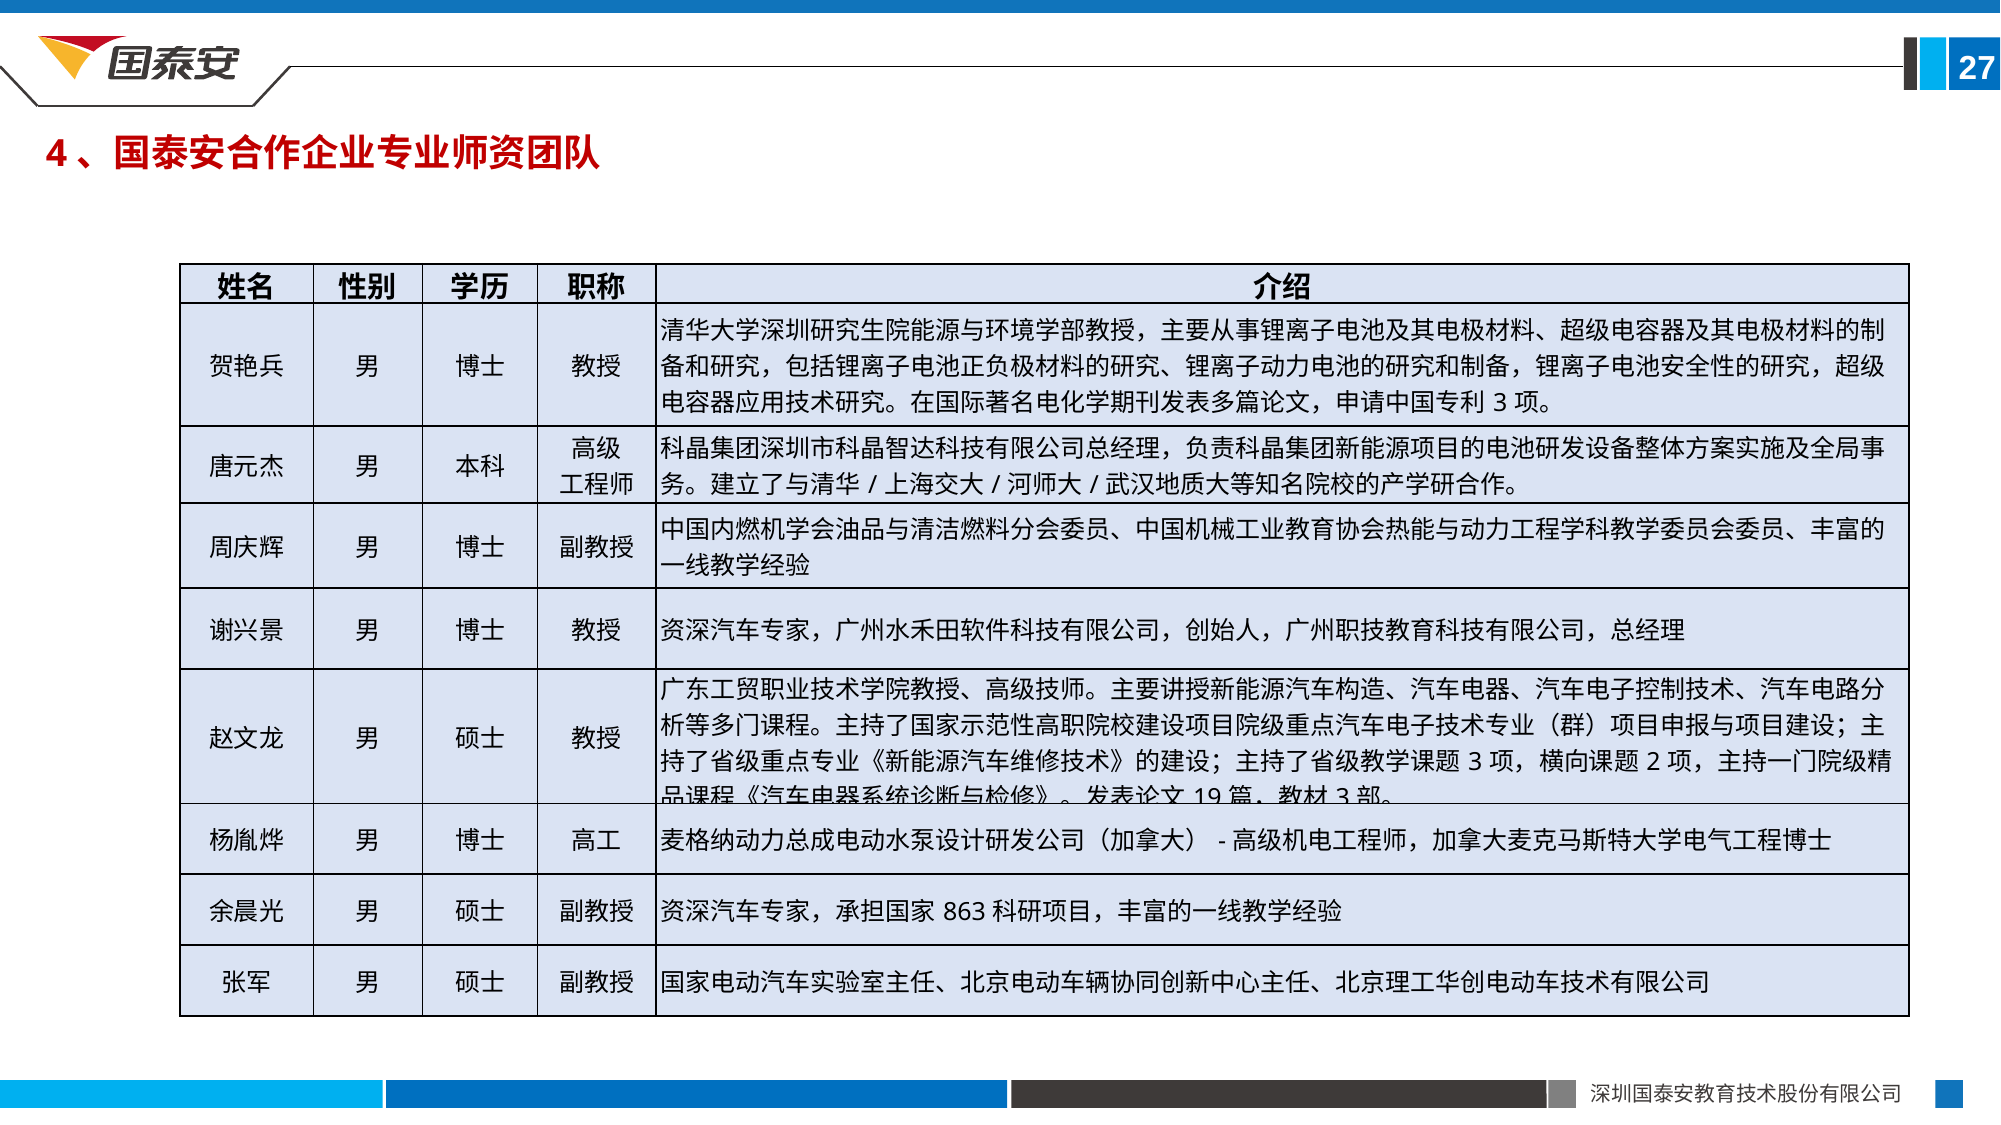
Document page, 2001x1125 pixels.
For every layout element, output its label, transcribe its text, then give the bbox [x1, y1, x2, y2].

table_cell 副教授 [538, 504, 655, 587]
table_cell 清华大学深圳研究生院能源与环境学部教授，主要从事锂离子电池及其电极材料、超级电容器及其电极材料的制备和研究，包括锂离子电池正负极材料的研究、锂离子动力电池的研究和制备，锂离子电池安全性的研究，超级电容器应用技术研究。在国际著名电化学期刊发表多篇论文，申请中国专利3项。 [657, 304, 1908, 425]
text_box 27 [1944, 38, 2000, 94]
table_cell 资深汽车专家，承担国家863科研项目，丰富的一线教学经验 [657, 875, 1908, 944]
table_cell 男 [314, 875, 422, 944]
table_cell 男 [314, 946, 422, 1015]
table_cell 高工 [538, 804, 655, 873]
table_cell 副教授 [538, 946, 655, 1015]
table_cell 张军 [181, 946, 313, 1015]
table_cell 高级 工程师 [538, 427, 655, 502]
table_cell 教授 [538, 589, 655, 668]
table_cell 唐元杰 [181, 427, 313, 502]
text_box 4、国泰安合作企业专业师资团队 [0, 99, 656, 182]
table_cell 本科 [423, 427, 537, 502]
table_cell 博士 [423, 304, 537, 425]
table_header 学历 [423, 265, 537, 302]
table_cell 博士 [423, 804, 537, 873]
table_cell 男 [314, 670, 422, 803]
table_cell 男 [314, 589, 422, 668]
table_cell 副教授 [538, 875, 655, 944]
table_cell 谢兴景 [181, 589, 313, 668]
table_cell 国家电动汽车实验室主任、北京电动车辆协同创新中心主任、北京理工华创电动车技术有限公司 [657, 946, 1908, 1015]
table_cell 广东工贸职业技术学院教授、高级技师。主要讲授新能源汽车构造、汽车电器、汽车电子控制技术、汽车电路分析等多门课程。主持了国家示范性高职院校建设项目院级重点汽车电子技术专业（群）项目申报与项目建设；主持了省级重点专业《新能源汽车维修技术》的建设；主持了省级教学课题3项，横向课题2项，主持一门院级精品课程《汽车电器系统诊断与检修》。发表论文19篇，教材3部。 [657, 670, 1908, 803]
table_cell 博士 [423, 504, 537, 587]
table_cell 男 [314, 804, 422, 873]
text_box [0, 66, 290, 106]
table_cell 杨胤烨 [181, 804, 313, 873]
table_cell 硕士 [423, 946, 537, 1015]
table_cell 男 [314, 427, 422, 502]
table_cell 硕士 [423, 875, 537, 944]
table_cell 教授 [538, 304, 655, 425]
table_header 职称 [538, 265, 655, 302]
table_header 姓名 [181, 265, 313, 302]
table_cell 博士 [423, 589, 537, 668]
table_cell 中国内燃机学会油品与清洁燃料分会委员、中国机械工业教育协会热能与动力工程学科教学委员会委员、丰富的一线教学经验 [657, 504, 1908, 587]
table_cell 周庆辉 [181, 504, 313, 587]
table_cell 麦格纳动力总成电动水泵设计研发公司（加拿大）-高级机电工程师，加拿大麦克马斯特大学电气工程博士 [657, 804, 1908, 873]
table_header 介绍 [657, 265, 1908, 302]
table_cell 科晶集团深圳市科晶智达科技有限公司总经理，负责科晶集团新能源项目的电池研发设备整体方案实施及全局事务。建立了与清华/上海交大/河师大/武汉地质大等知名院校的产学研合作。 [657, 427, 1908, 502]
table_header 性别 [314, 265, 422, 302]
table_cell 男 [314, 504, 422, 587]
table_cell 贺艳兵 [181, 304, 313, 425]
table_cell 赵文龙 [181, 670, 313, 803]
table_cell 资深汽车专家，广州水禾田软件科技有限公司，创始人，广州职技教育科技有限公司，总经理 [657, 589, 1908, 668]
table_cell 教授 [538, 670, 655, 803]
table_cell 男 [314, 304, 422, 425]
table_cell 余晨光 [181, 875, 313, 944]
table_cell 硕士 [423, 670, 537, 803]
